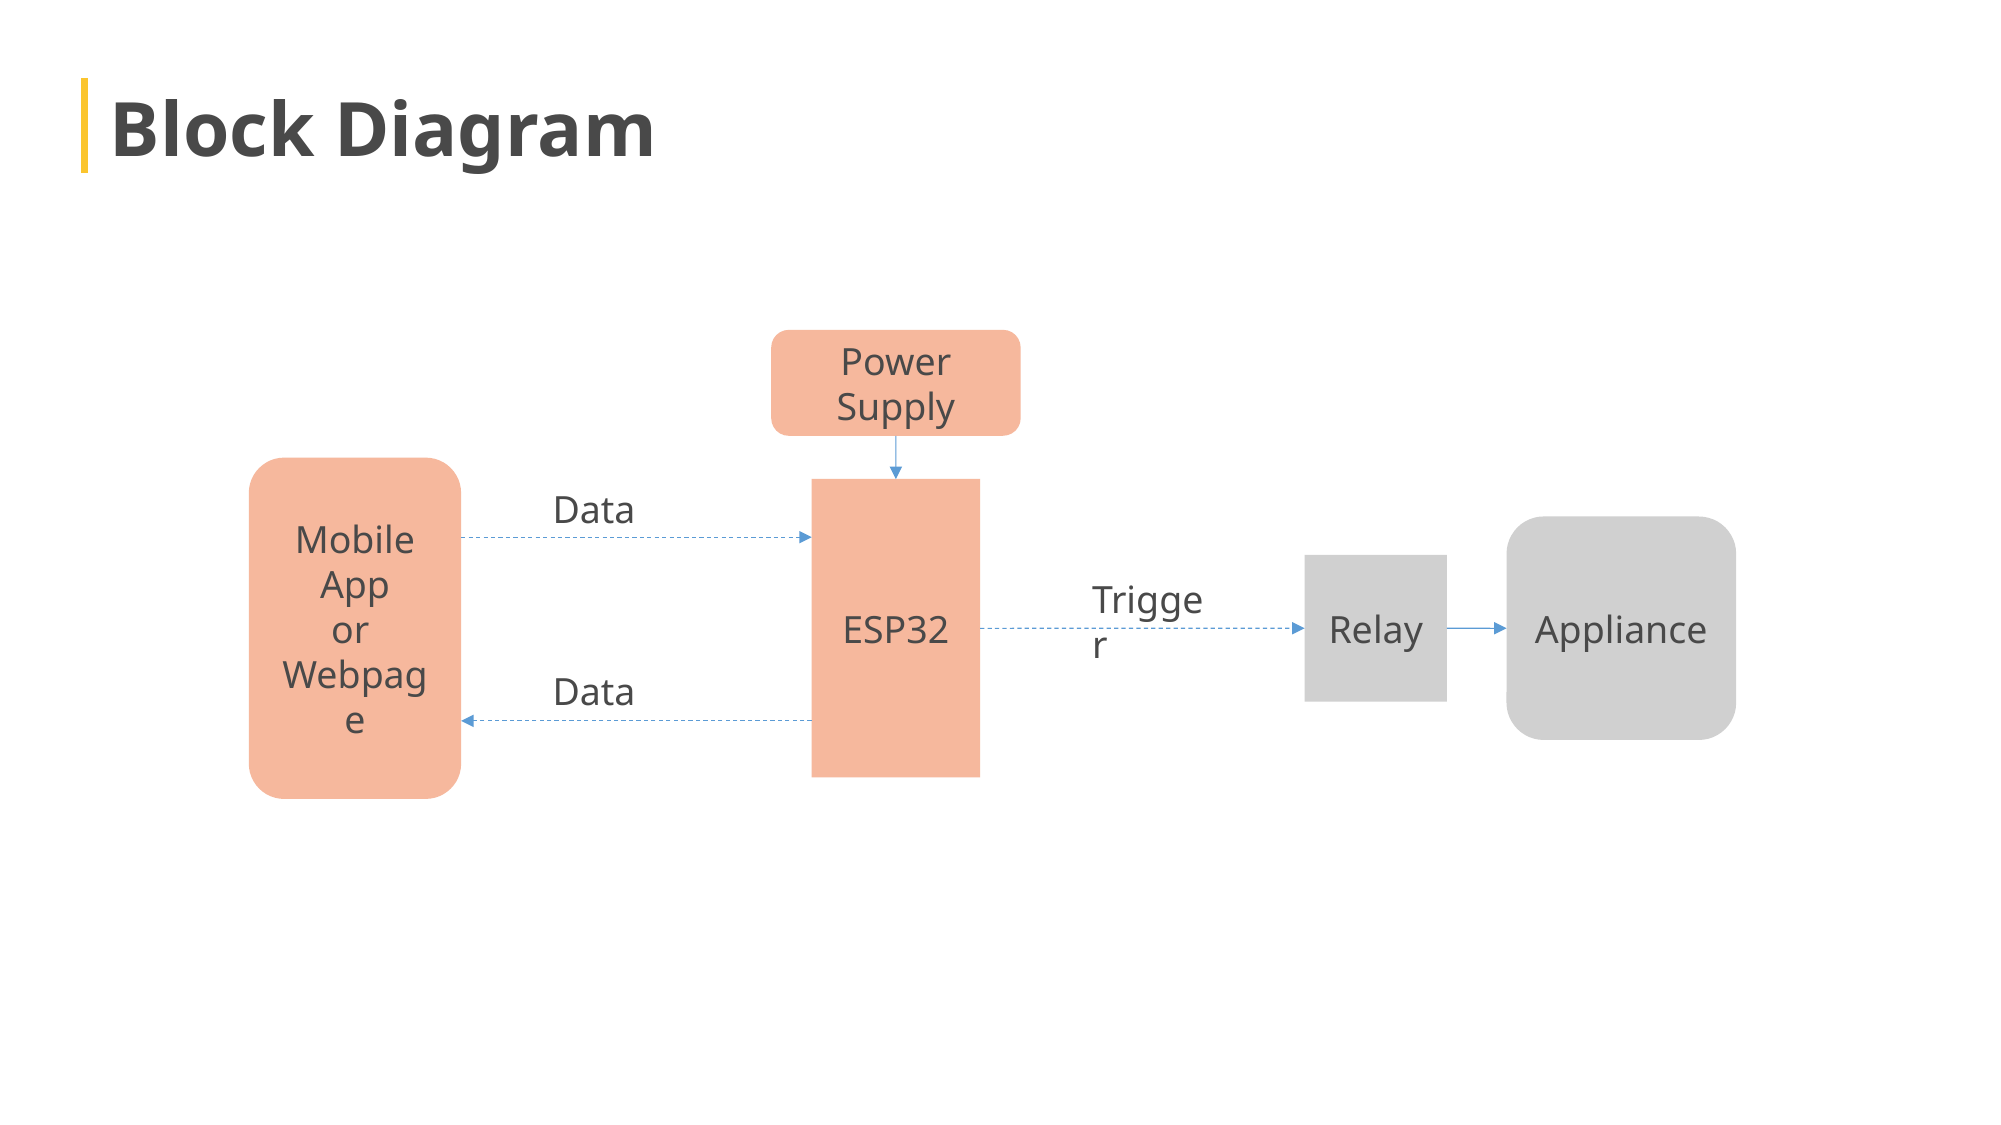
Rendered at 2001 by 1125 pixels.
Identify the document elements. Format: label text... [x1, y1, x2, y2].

text_box Block Diagram [94, 74, 672, 180]
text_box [248, 329, 1737, 799]
